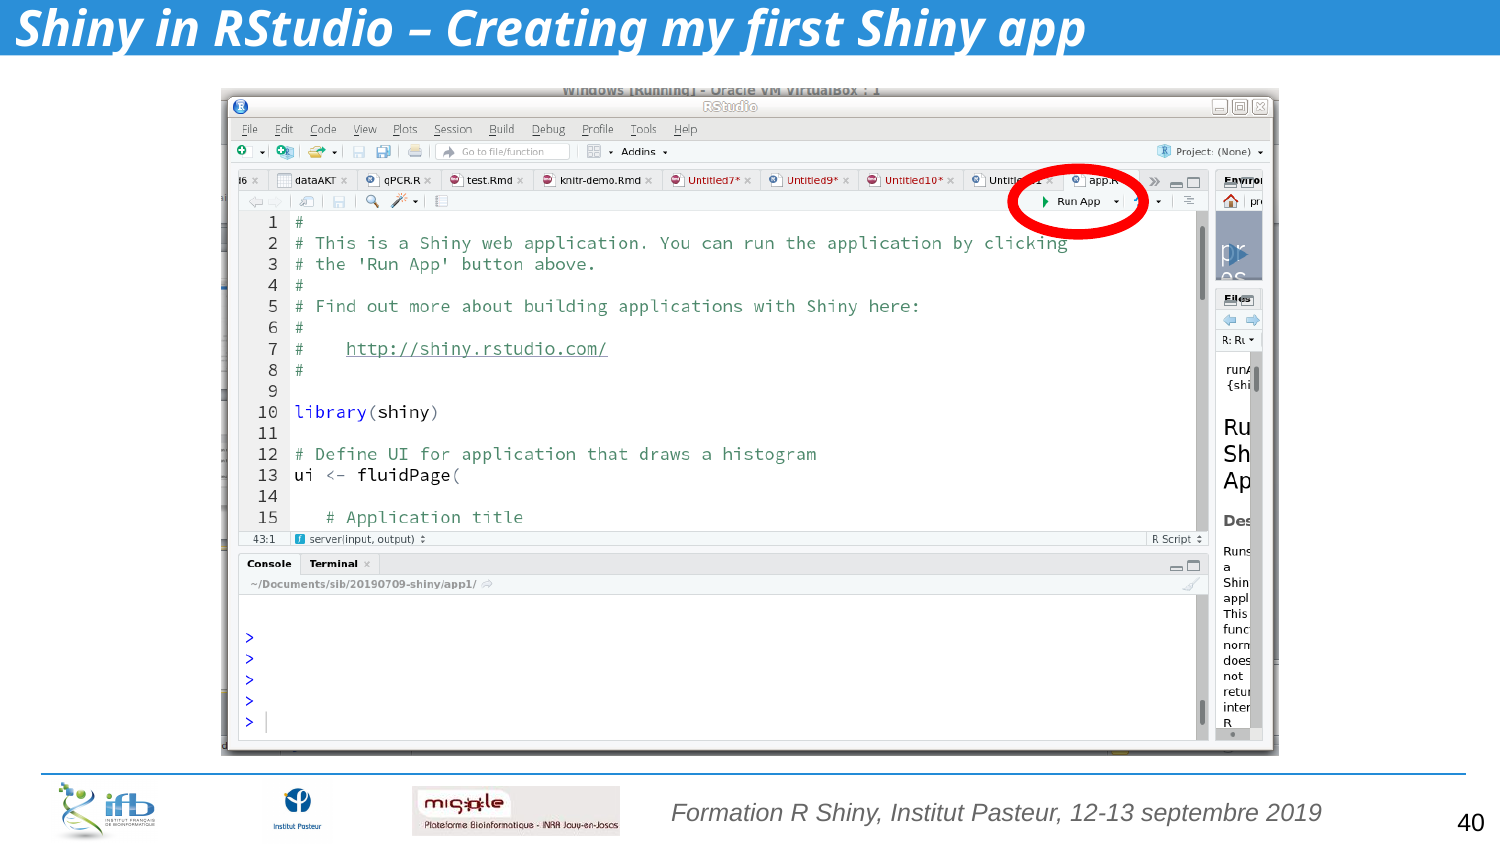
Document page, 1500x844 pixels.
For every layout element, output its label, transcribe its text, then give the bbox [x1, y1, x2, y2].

title Shiny in RStudio – Creating my first Shiny app [0, 0, 1500, 56]
slide_number 40 [1425, 794, 1500, 844]
picture [412, 786, 620, 836]
picture [262, 778, 333, 844]
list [221, 88, 1279, 756]
picture [51, 779, 158, 843]
